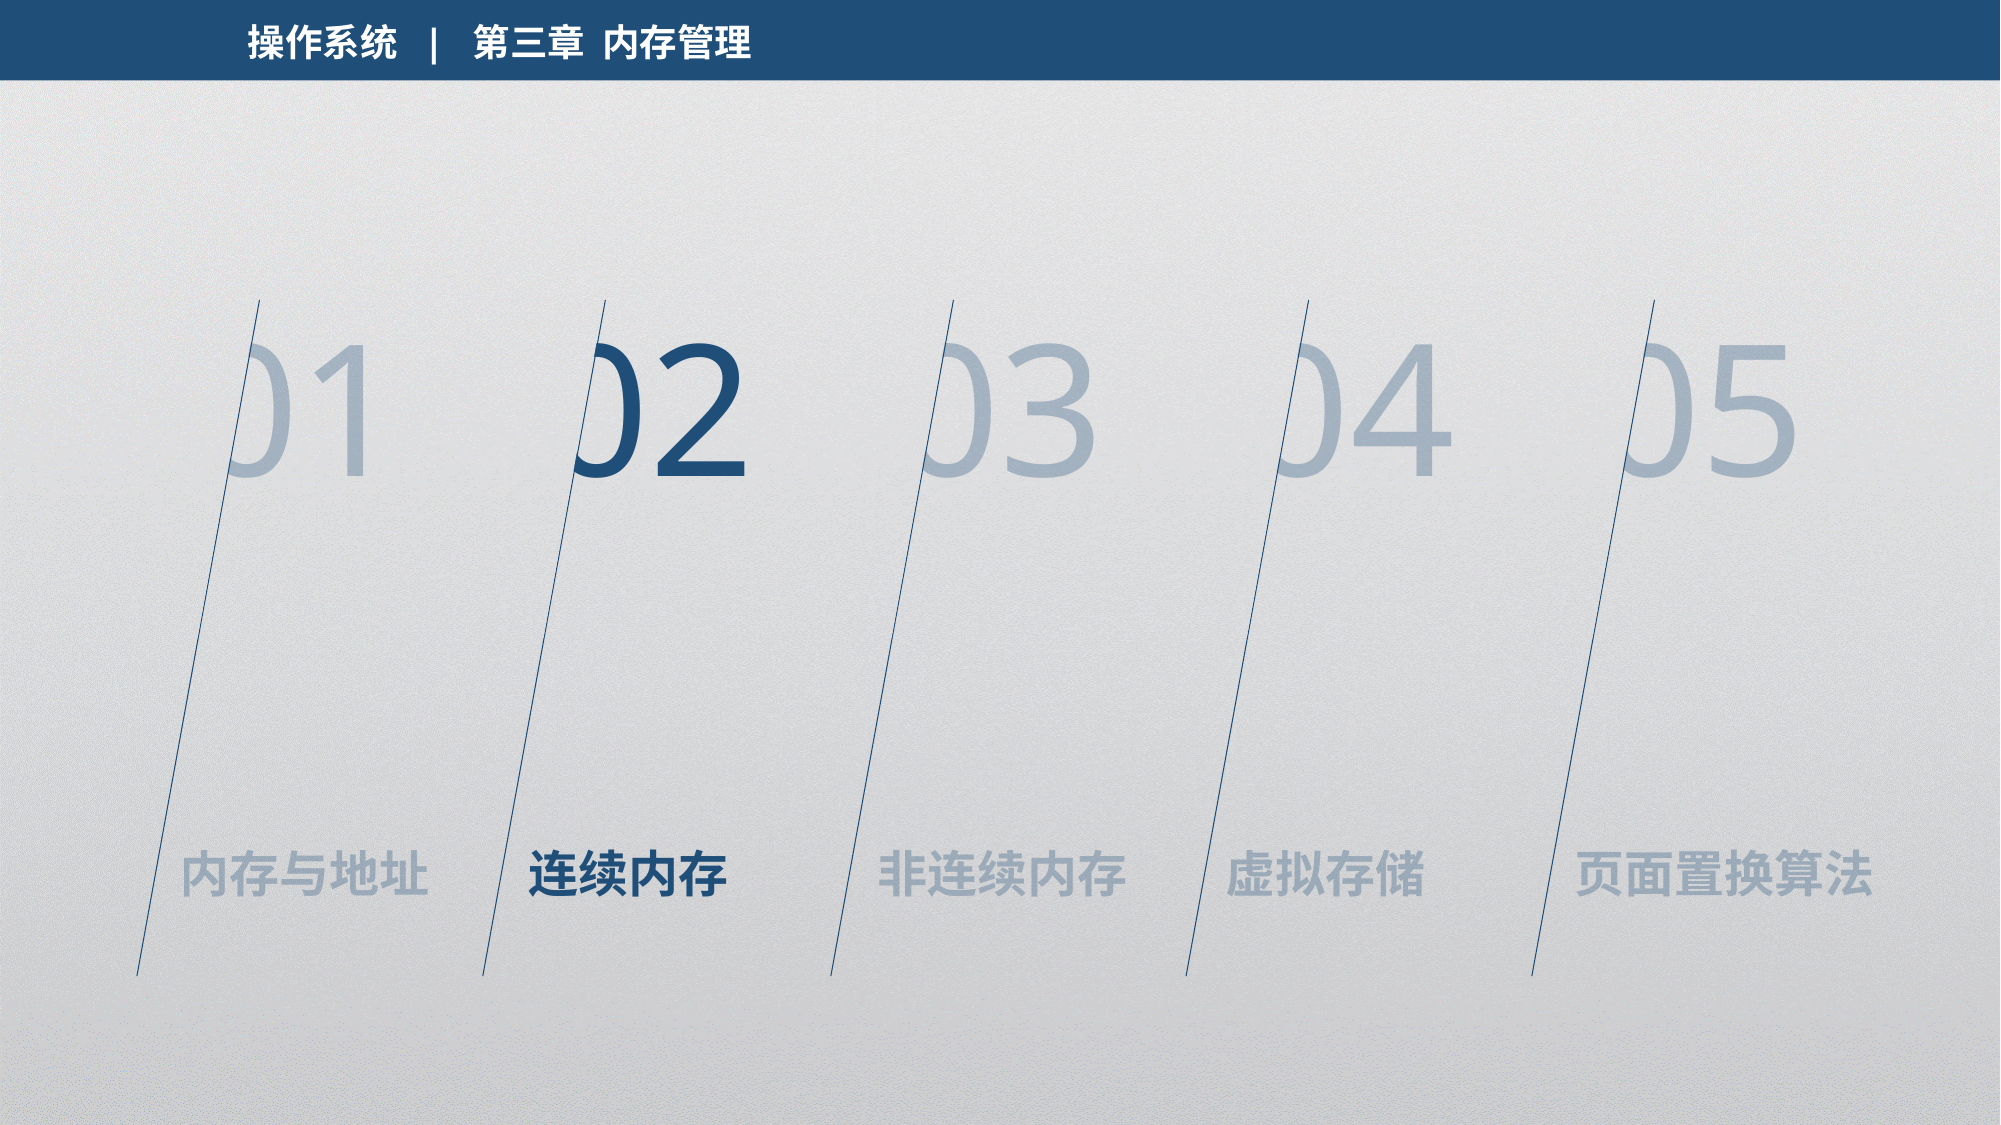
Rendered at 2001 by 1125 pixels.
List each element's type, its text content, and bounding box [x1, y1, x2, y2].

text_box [453, 195, 627, 971]
text_box 02 [627, 286, 769, 521]
text_box 操作系统 | 第三章 内存管理 [0, 11, 1000, 71]
text_box 04 [1330, 286, 1470, 521]
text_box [801, 195, 975, 971]
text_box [1157, 195, 1330, 971]
text_box 页面置换算法 [1676, 835, 1890, 911]
text_box [0, 0, 2000, 81]
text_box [107, 195, 281, 971]
text_box 01 [281, 286, 419, 521]
text_box 内存与地址 [281, 835, 445, 911]
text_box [1502, 195, 1676, 971]
picture [0, 0, 2001, 1125]
text_box 虚拟存储 [1330, 835, 1441, 911]
text_box 03 [975, 286, 1120, 521]
text_box 非连续内存 [975, 835, 1143, 911]
text_box 05 [1676, 286, 1821, 521]
text_box 连续内存 [627, 835, 744, 911]
